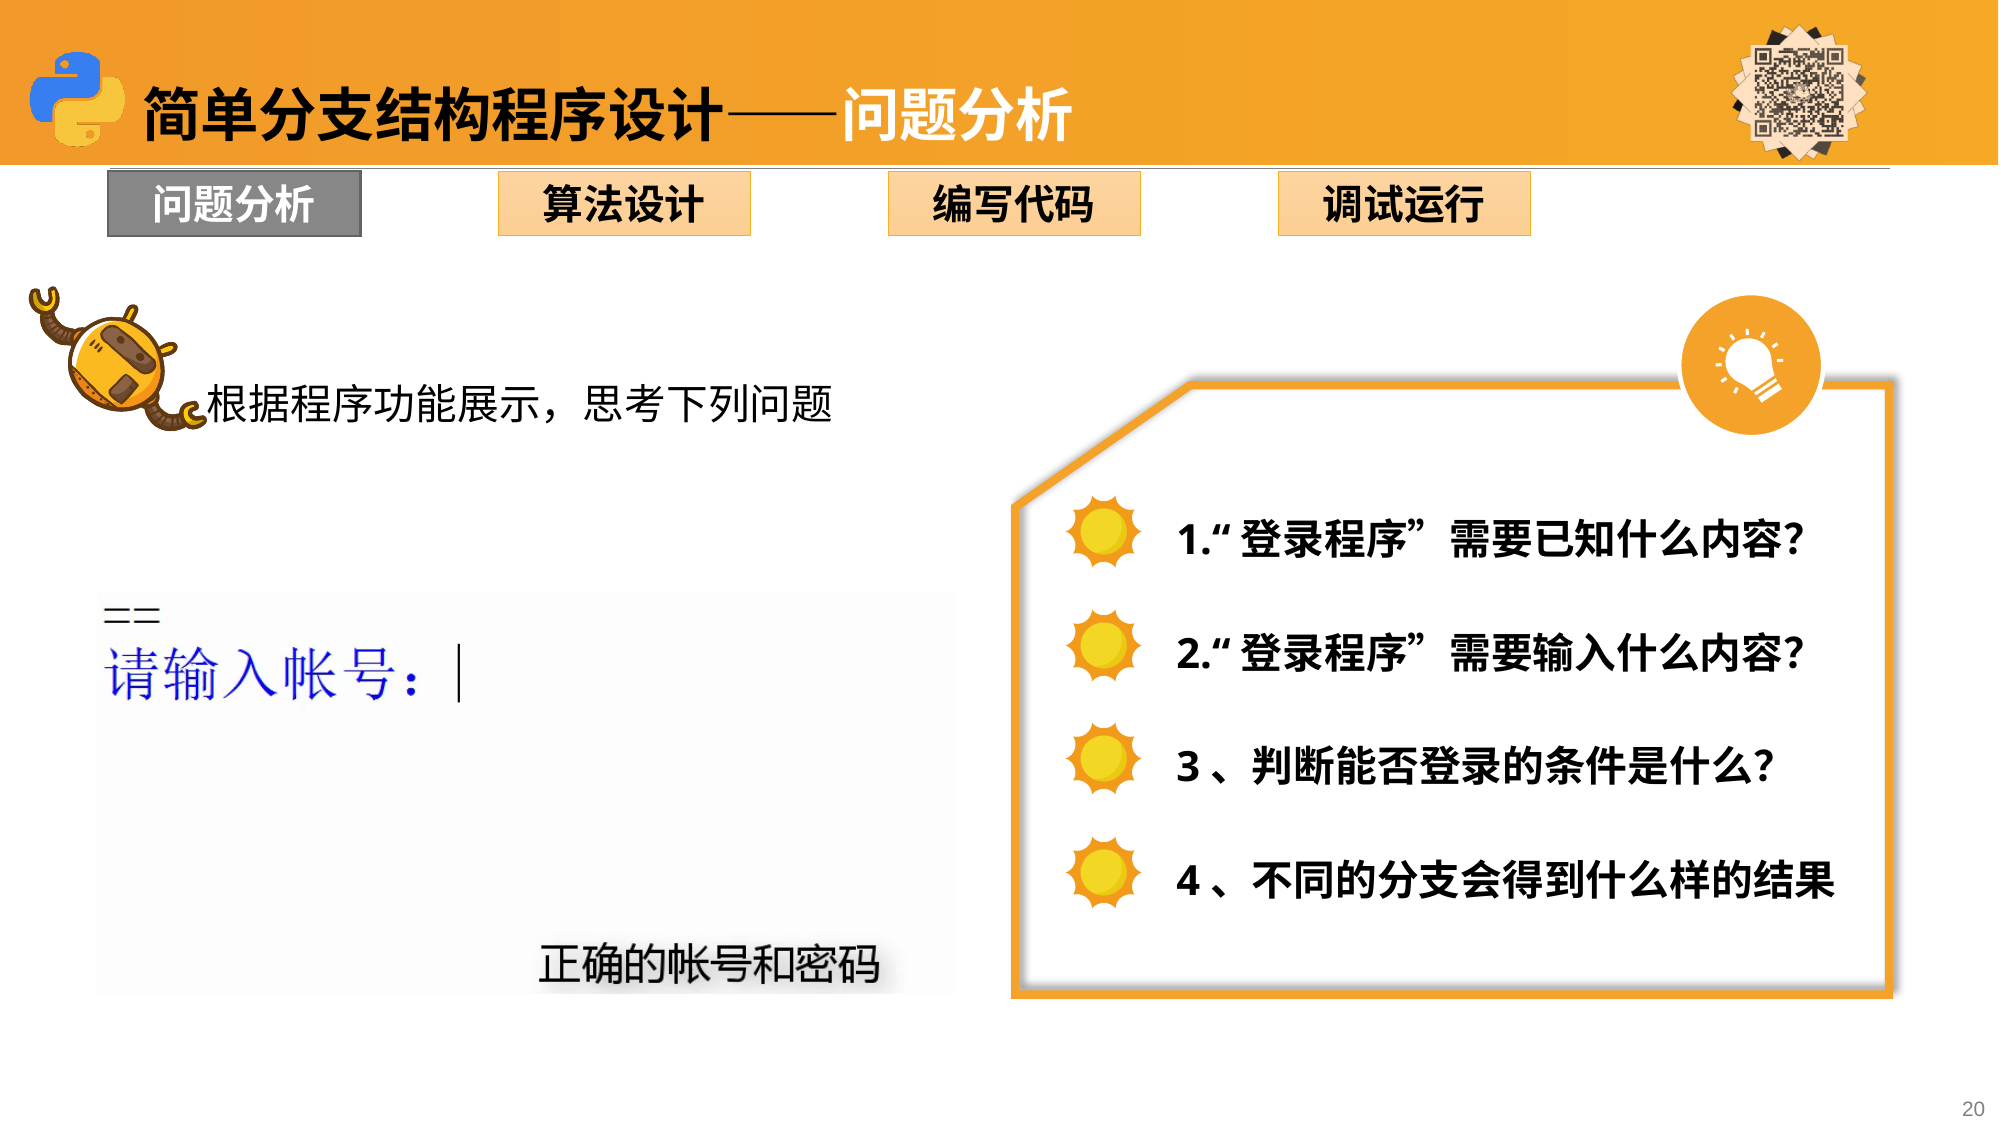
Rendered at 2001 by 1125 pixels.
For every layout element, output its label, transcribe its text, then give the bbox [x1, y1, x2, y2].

picture [1065, 609, 1142, 682]
title 简单分支结构程序设计——问题分析 [127, 23, 1141, 157]
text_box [96, 591, 955, 995]
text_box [7, 306, 227, 410]
picture [1726, 19, 1872, 166]
picture [1065, 495, 1142, 568]
picture [1065, 836, 1142, 909]
text_box 编写代码 [888, 171, 1141, 236]
picture [16, 39, 137, 159]
picture [1065, 722, 1142, 795]
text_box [1015, 292, 1890, 995]
text_box 根据程序功能展示，思考下列问题 [192, 355, 955, 436]
text_box 调试运行 [1278, 171, 1531, 236]
text_box 算法设计 [498, 171, 751, 236]
text_box 问题分析 [107, 170, 362, 237]
slide_number 20 [1522, 1091, 2000, 1125]
text_box 2.“登录程序”需要输入什么内容？ [1890, 593, 1895, 697]
